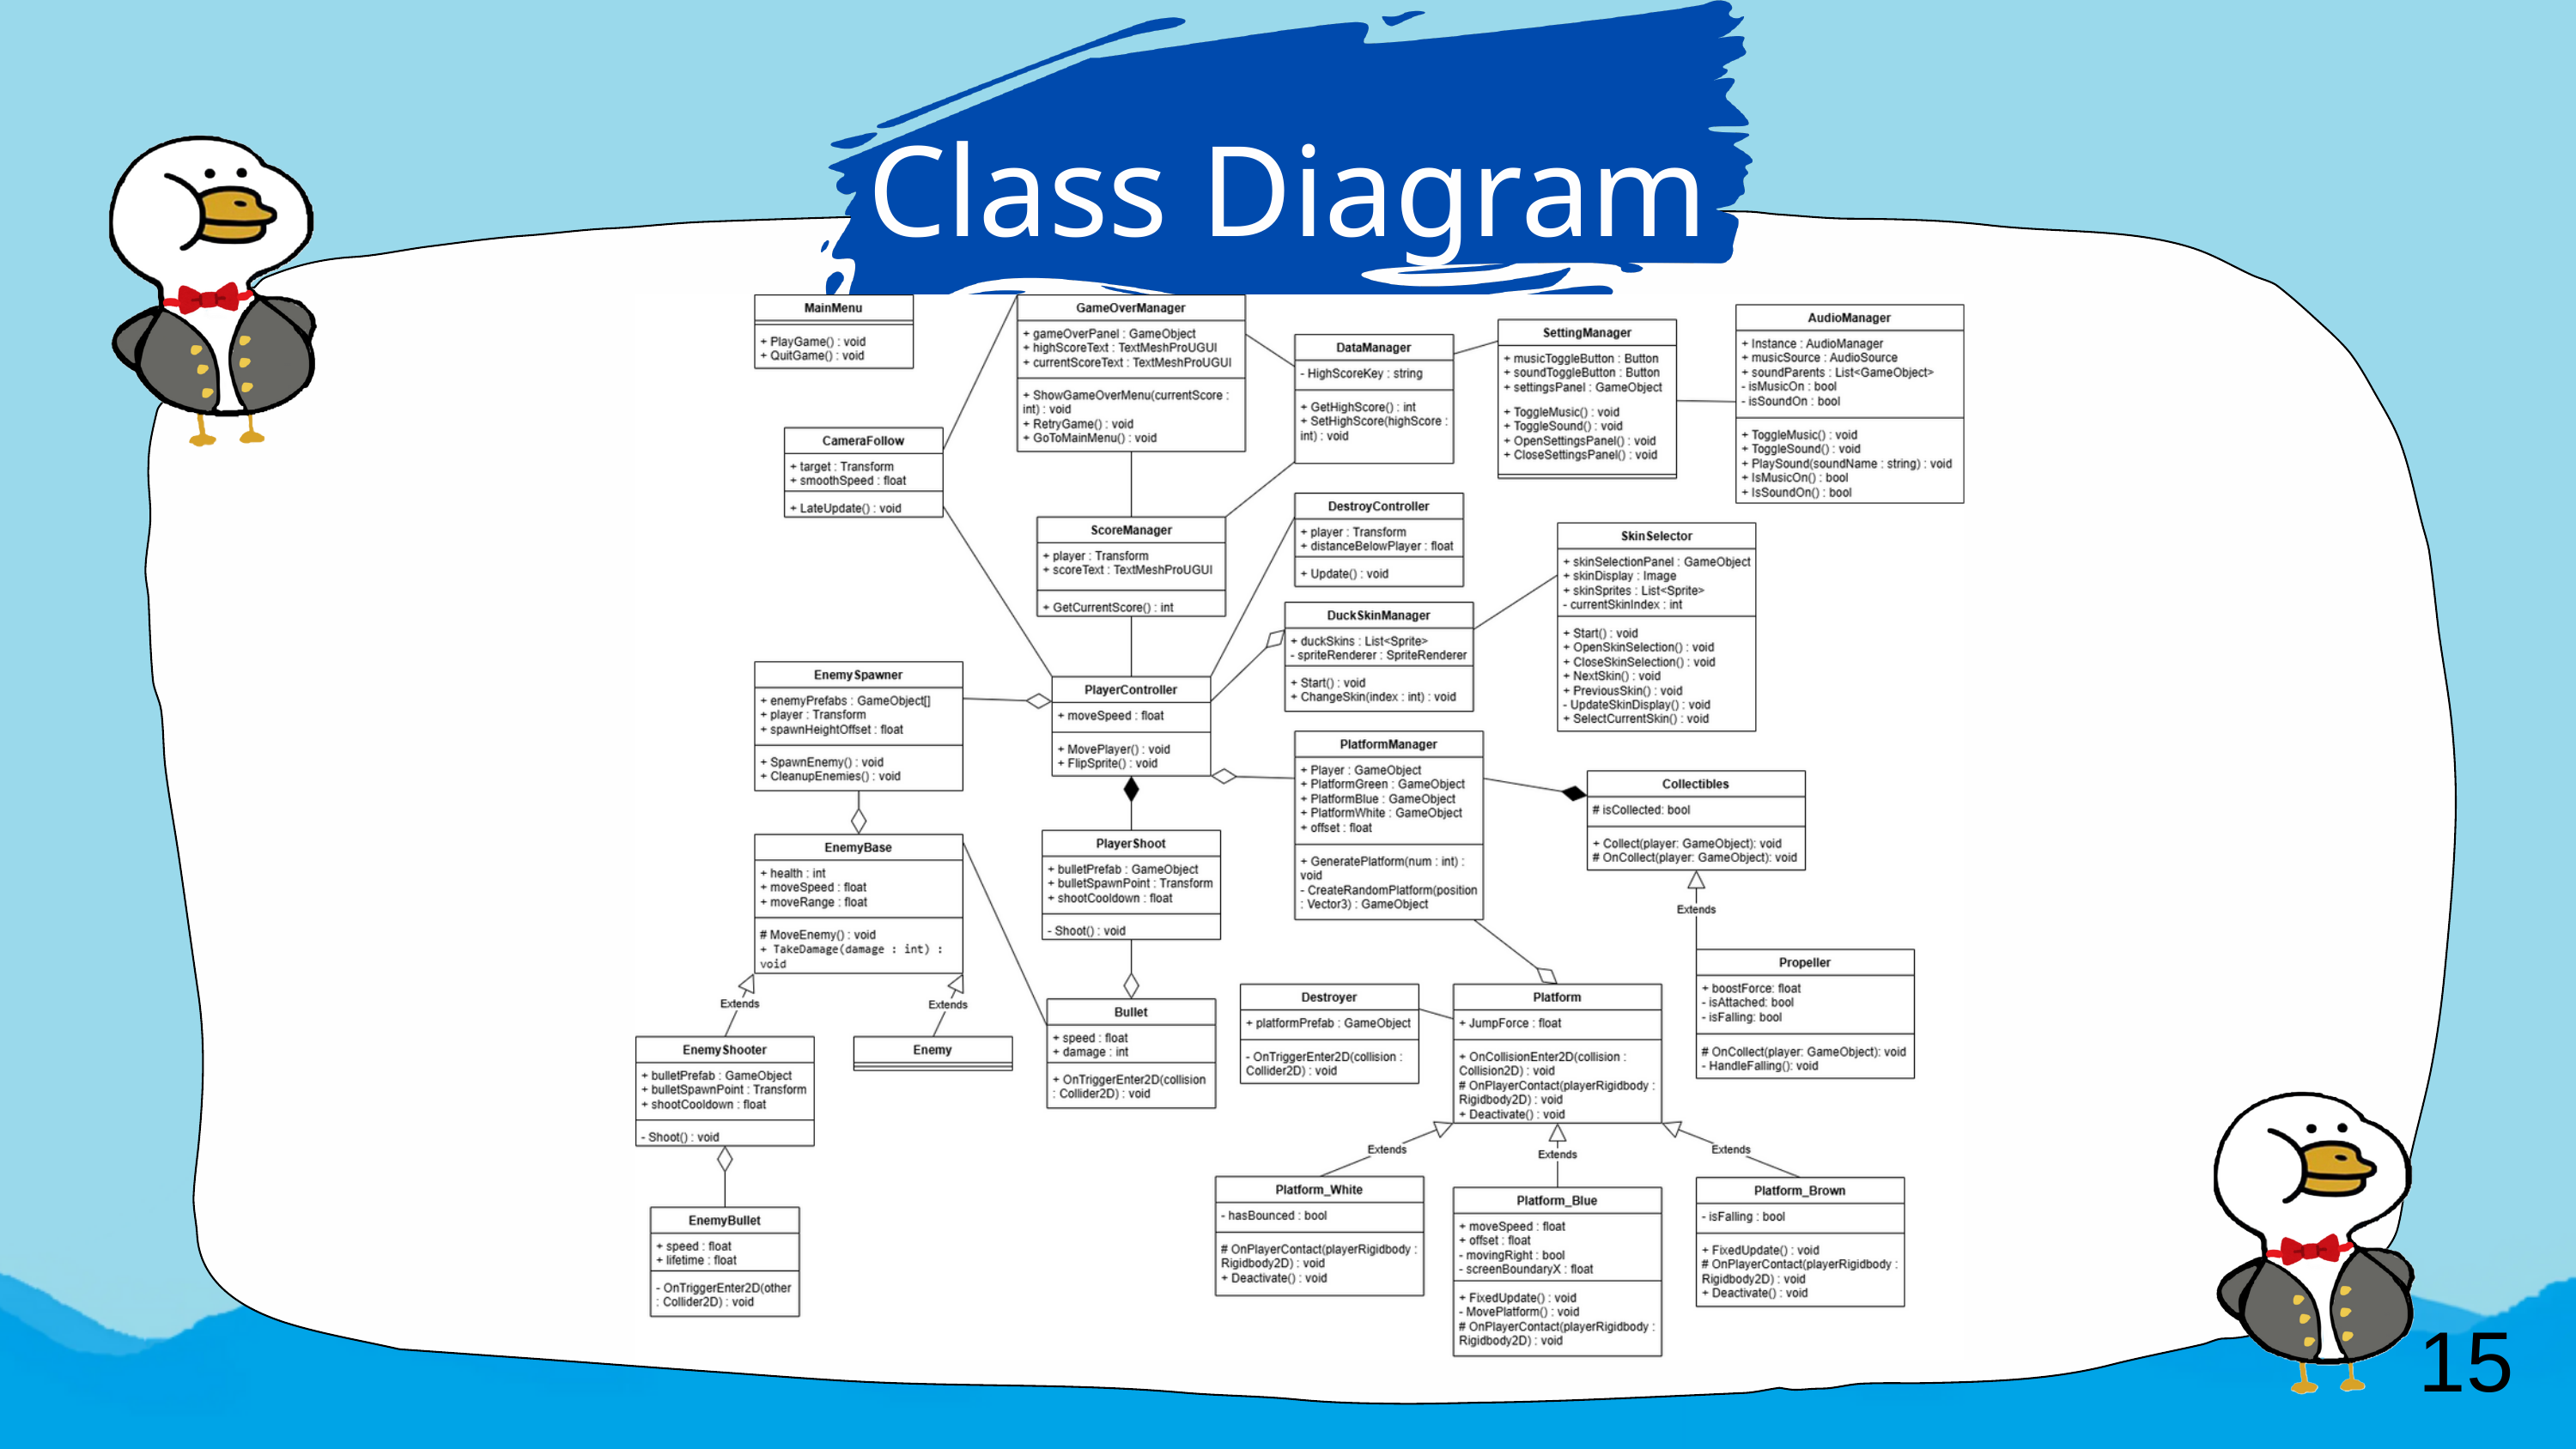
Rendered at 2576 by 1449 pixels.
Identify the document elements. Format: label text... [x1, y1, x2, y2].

text_box [0, 0, 2576, 1449]
text_box 15 [2456, 1288, 2514, 1409]
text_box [144, 207, 2456, 1404]
text_box [91, 130, 334, 460]
text_box [816, 0, 1760, 86]
text_box Class Diagram [526, 86, 2050, 204]
